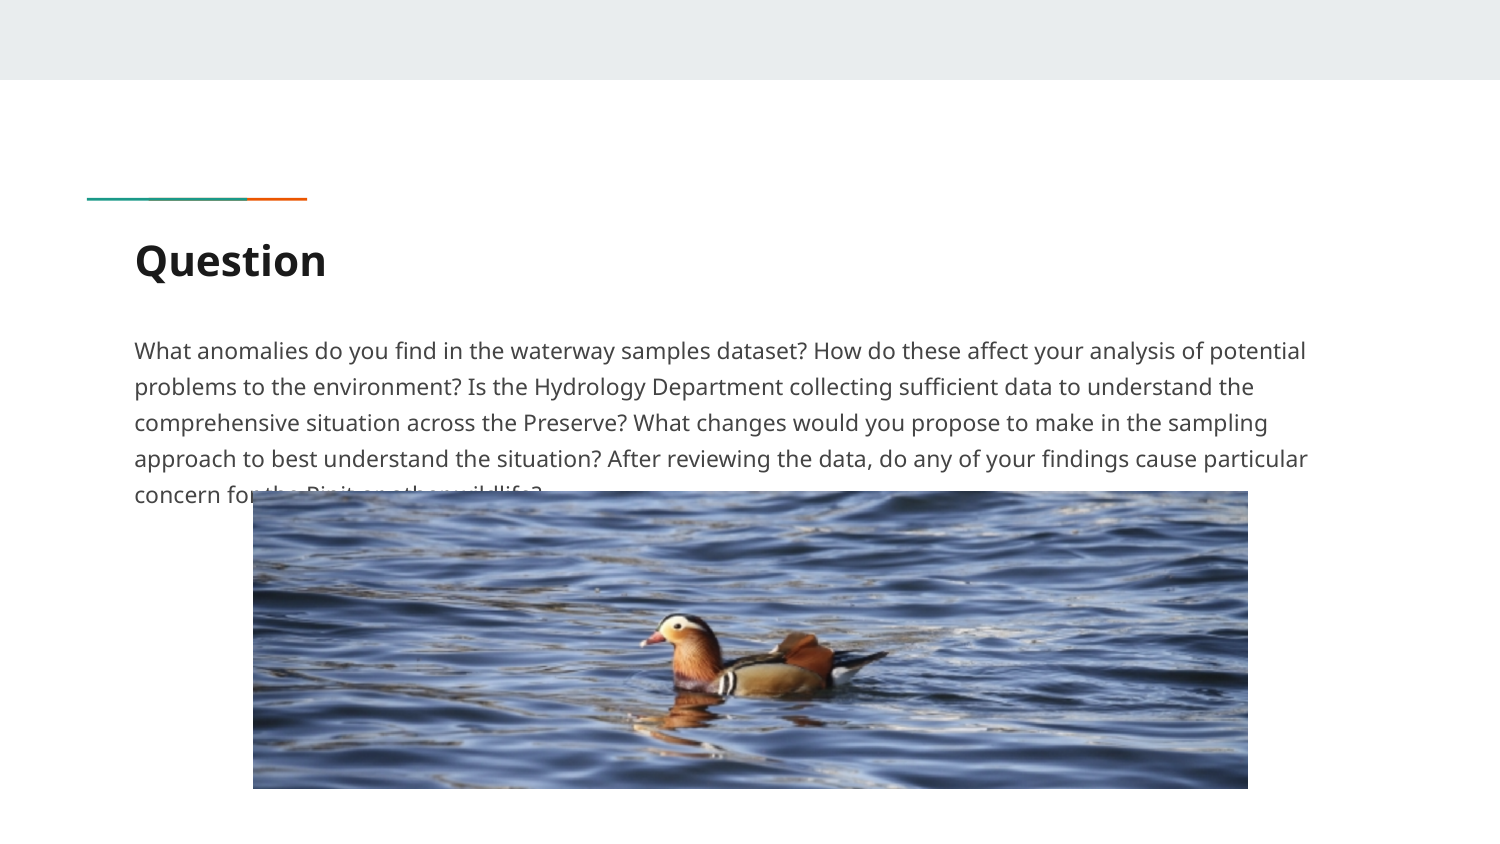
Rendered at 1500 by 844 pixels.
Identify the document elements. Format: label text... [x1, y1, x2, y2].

picture [252, 491, 1248, 789]
title Question [119, 216, 1381, 305]
list What anomalies do you find in the waterway samples dataset? How do these affect your analysis of potential problems to the environment? Is the Hydrology Department collecting sufficient data to understand the comprehensive situation across the Preserve? What changes would you propose to make in the sampling approach to best understand the situation? After reviewing the data, do any of your findings cause particular concern for the Pipit or other wildlife? [119, 315, 1381, 687]
